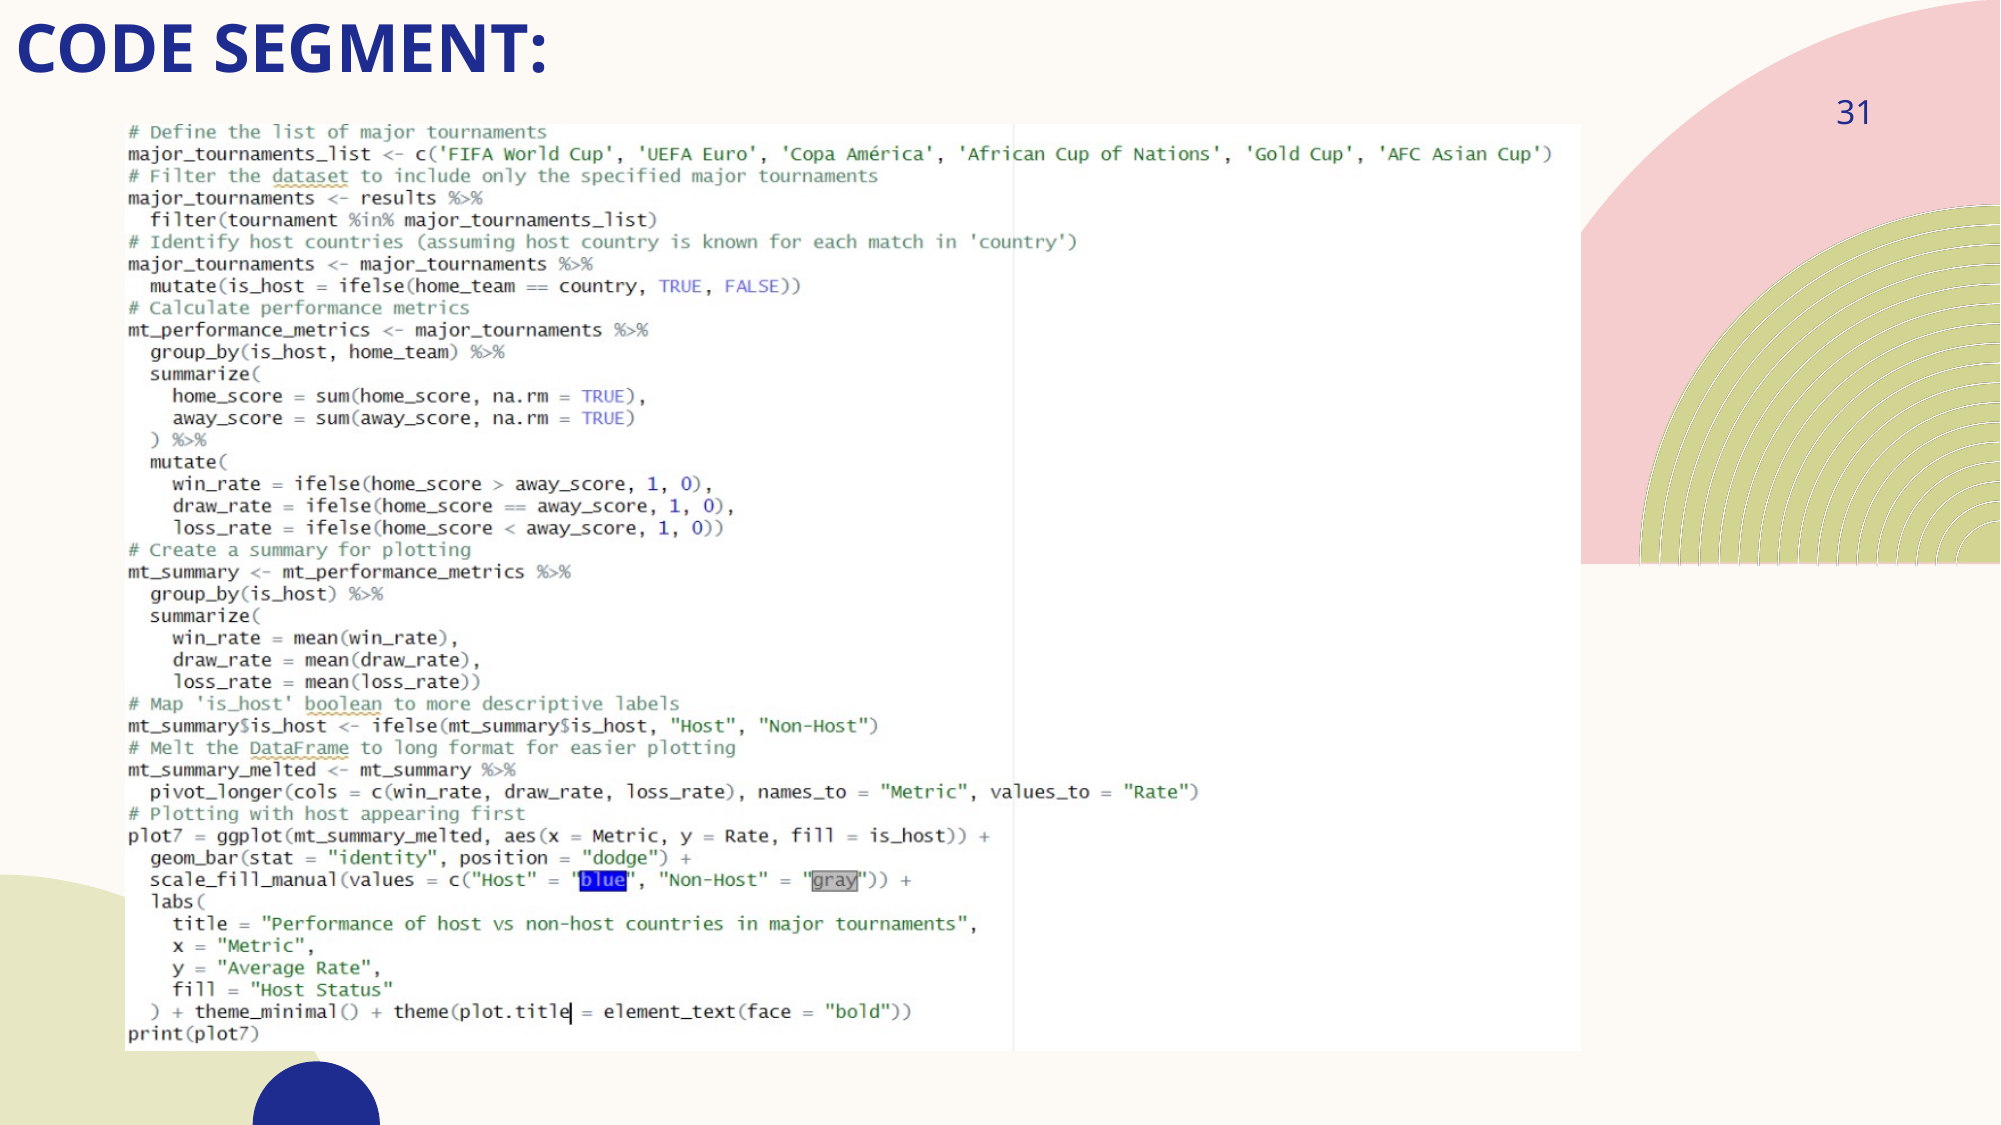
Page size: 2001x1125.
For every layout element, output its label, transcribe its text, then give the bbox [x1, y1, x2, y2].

title CODE SEGMENT: [0, 0, 686, 86]
slide_number 31 [1712, 75, 1875, 153]
picture [125, 124, 1581, 1051]
picture [1639, 204, 2001, 566]
